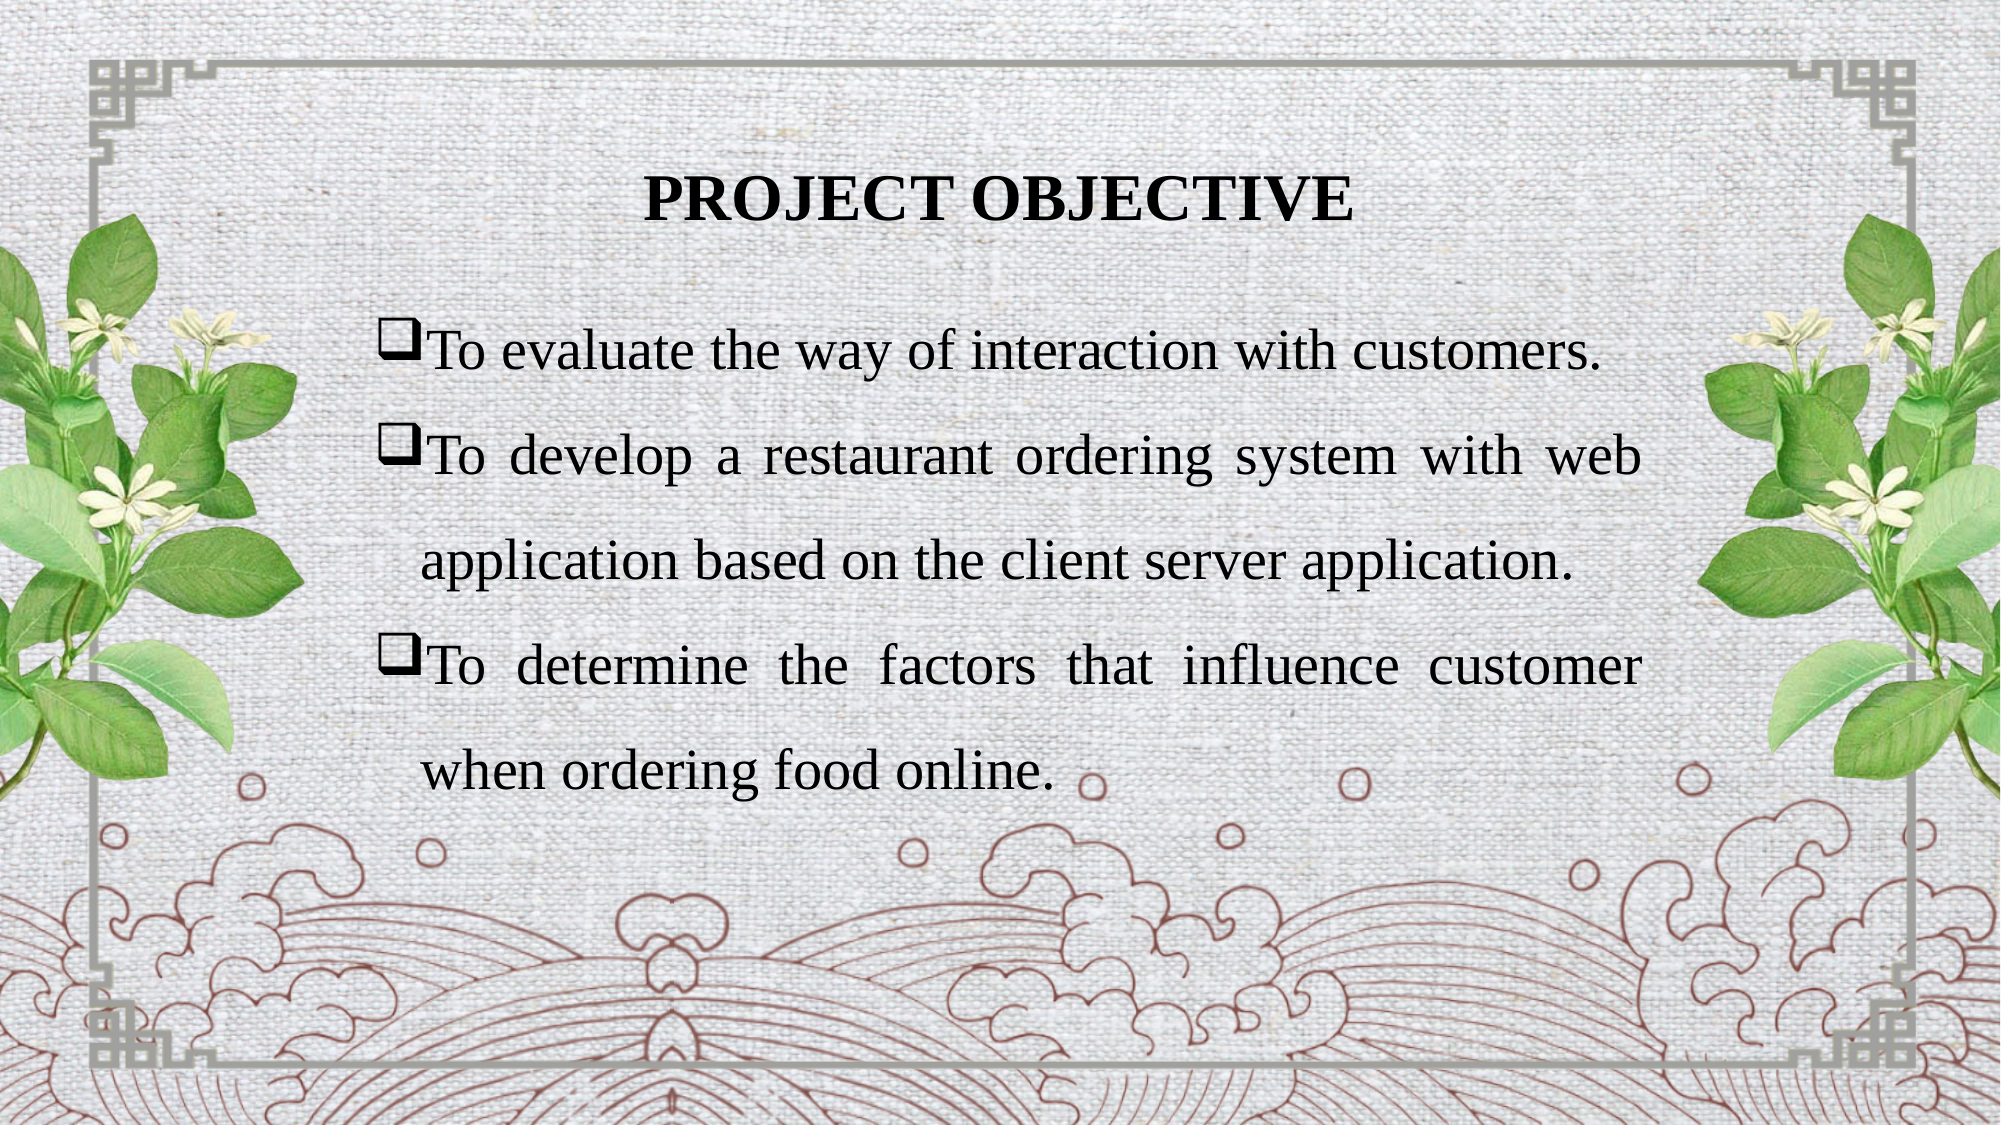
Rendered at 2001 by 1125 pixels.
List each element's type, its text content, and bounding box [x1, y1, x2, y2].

text_box To evaluate the way of interaction with customers. To develop a restaurant ordering system with web application based on the client server application. To determine the factors that influence customer when ordering food online. [359, 224, 1659, 959]
picture [0, 0, 2001, 1125]
text_box PROJECT OBJECTIVE [621, 146, 1378, 224]
